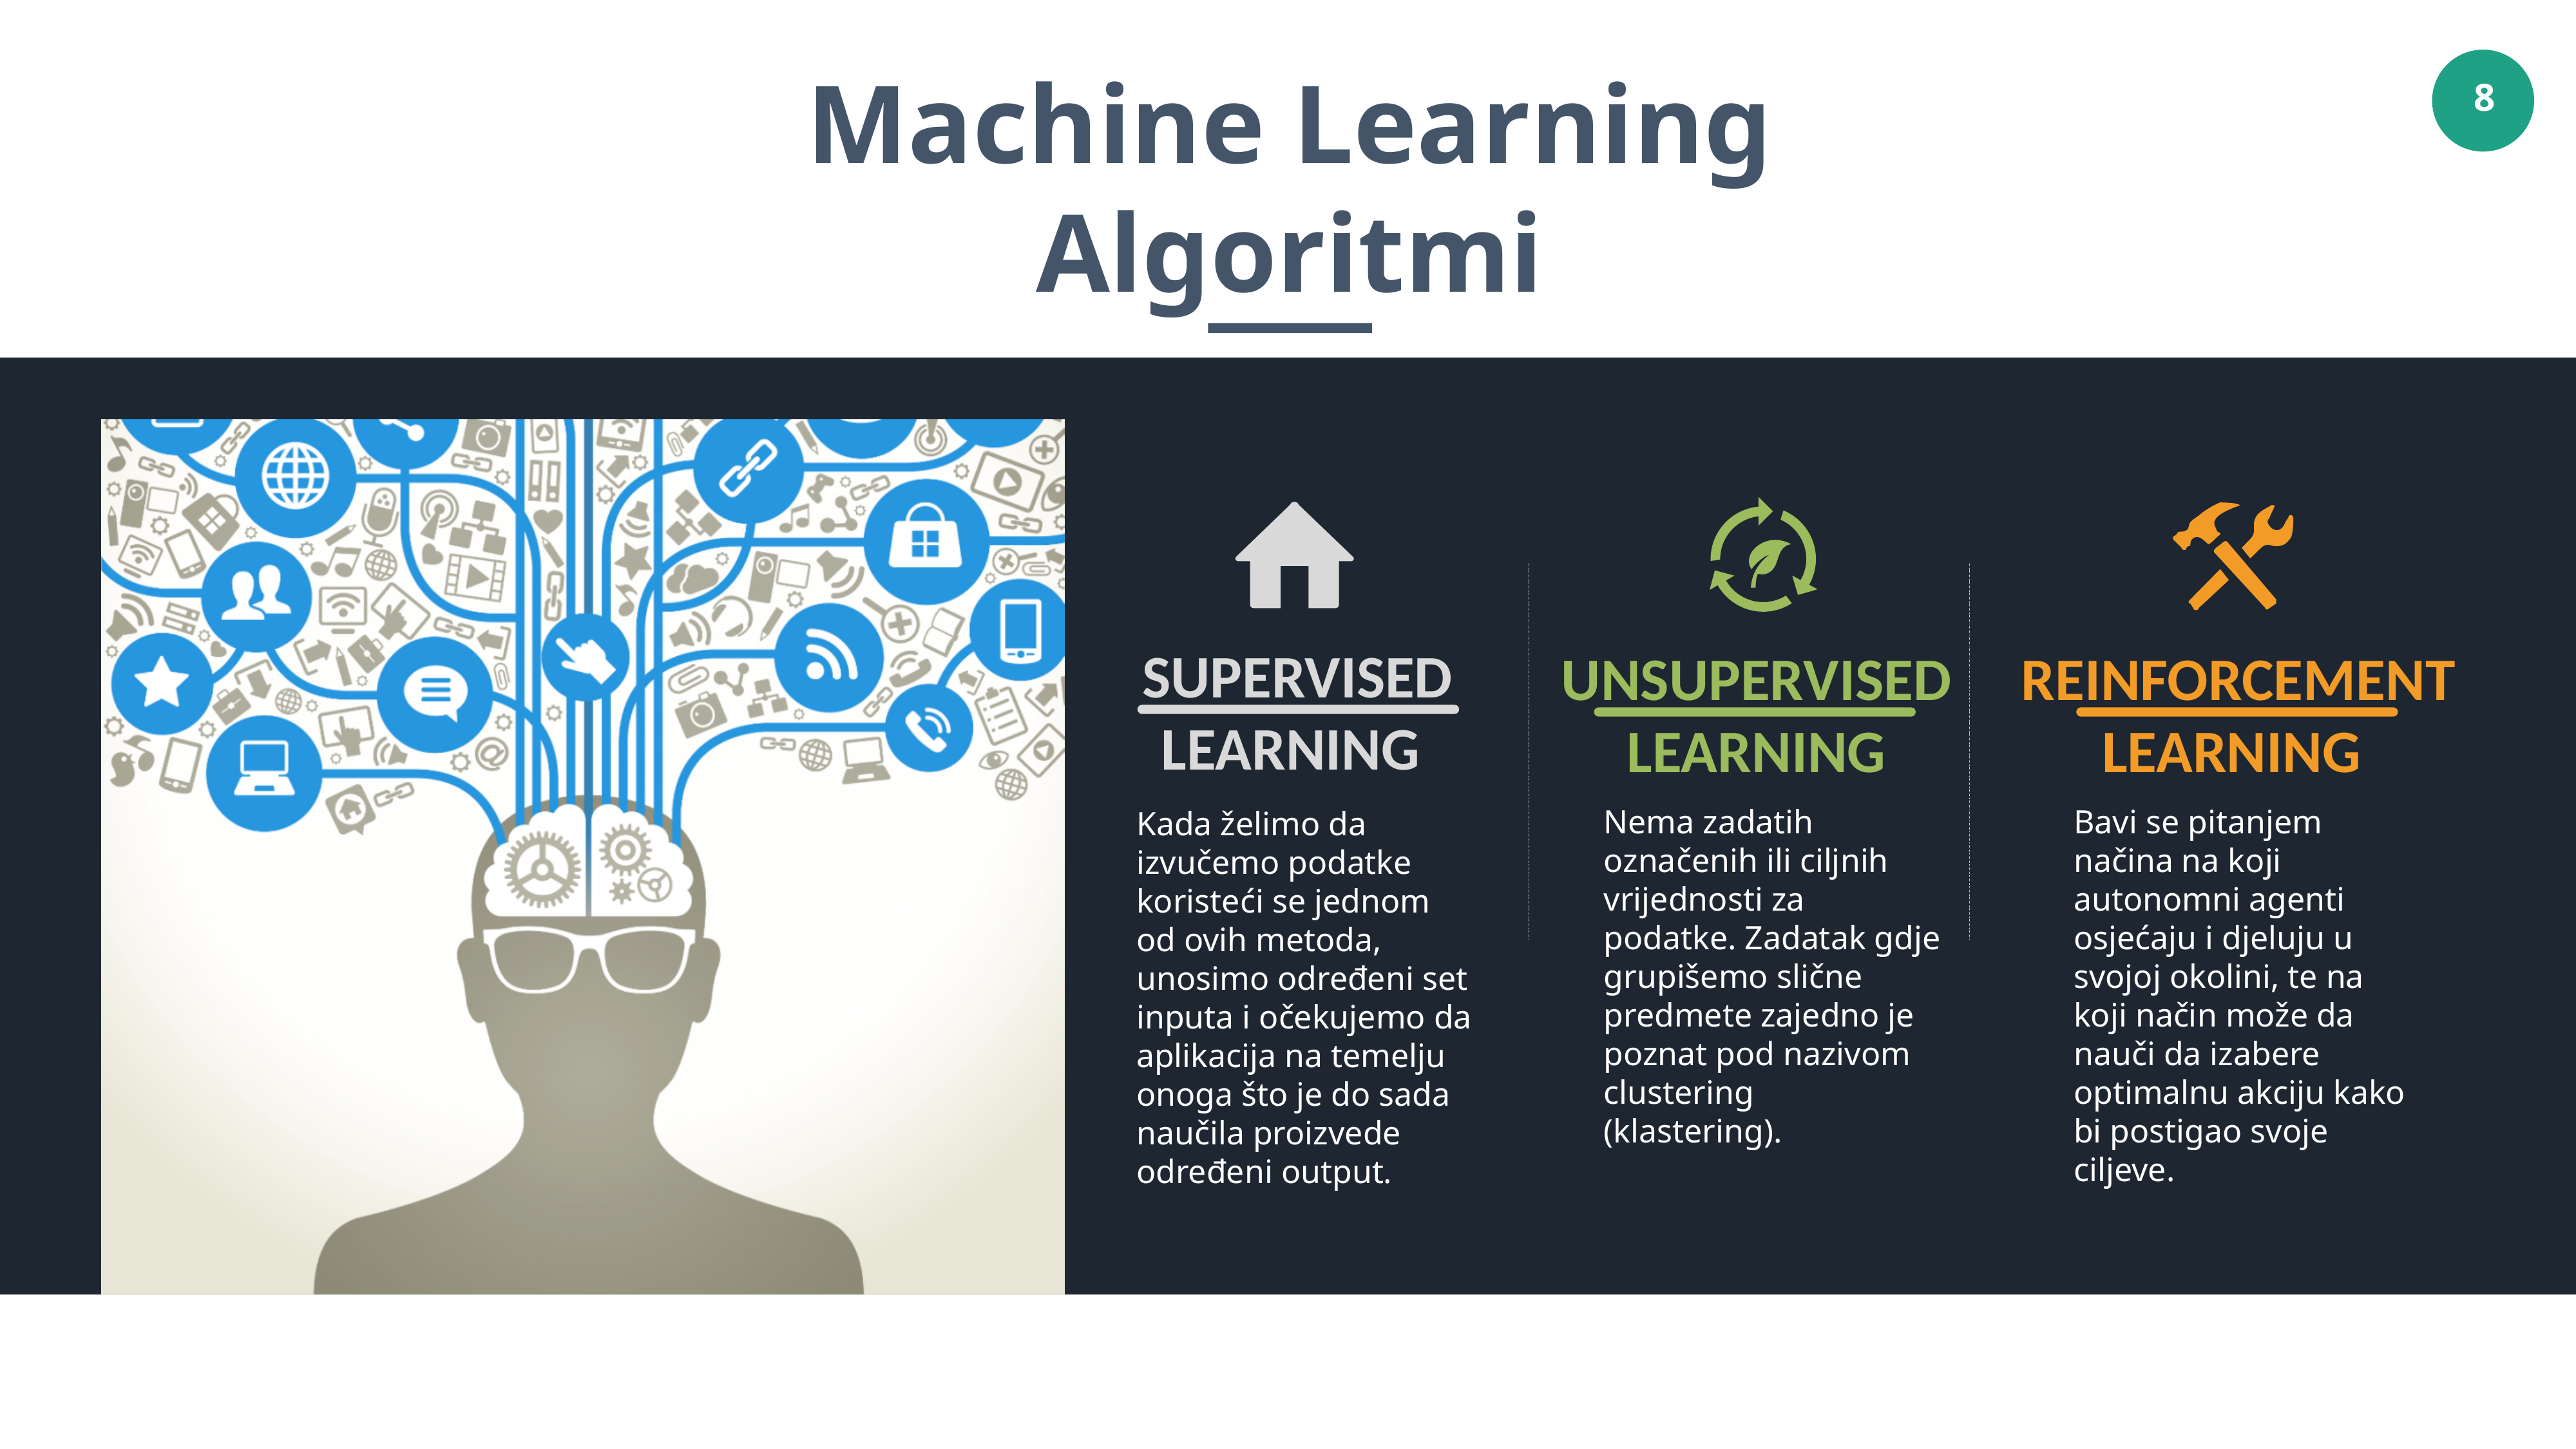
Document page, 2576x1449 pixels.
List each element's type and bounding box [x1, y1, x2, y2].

picture [101, 419, 1065, 1294]
text_box [1990, 502, 2487, 1158]
text_box [1550, 497, 1970, 1119]
text_box [1112, 500, 1529, 1199]
text_box [0, 357, 2576, 1295]
text_box [609, 51, 1970, 334]
